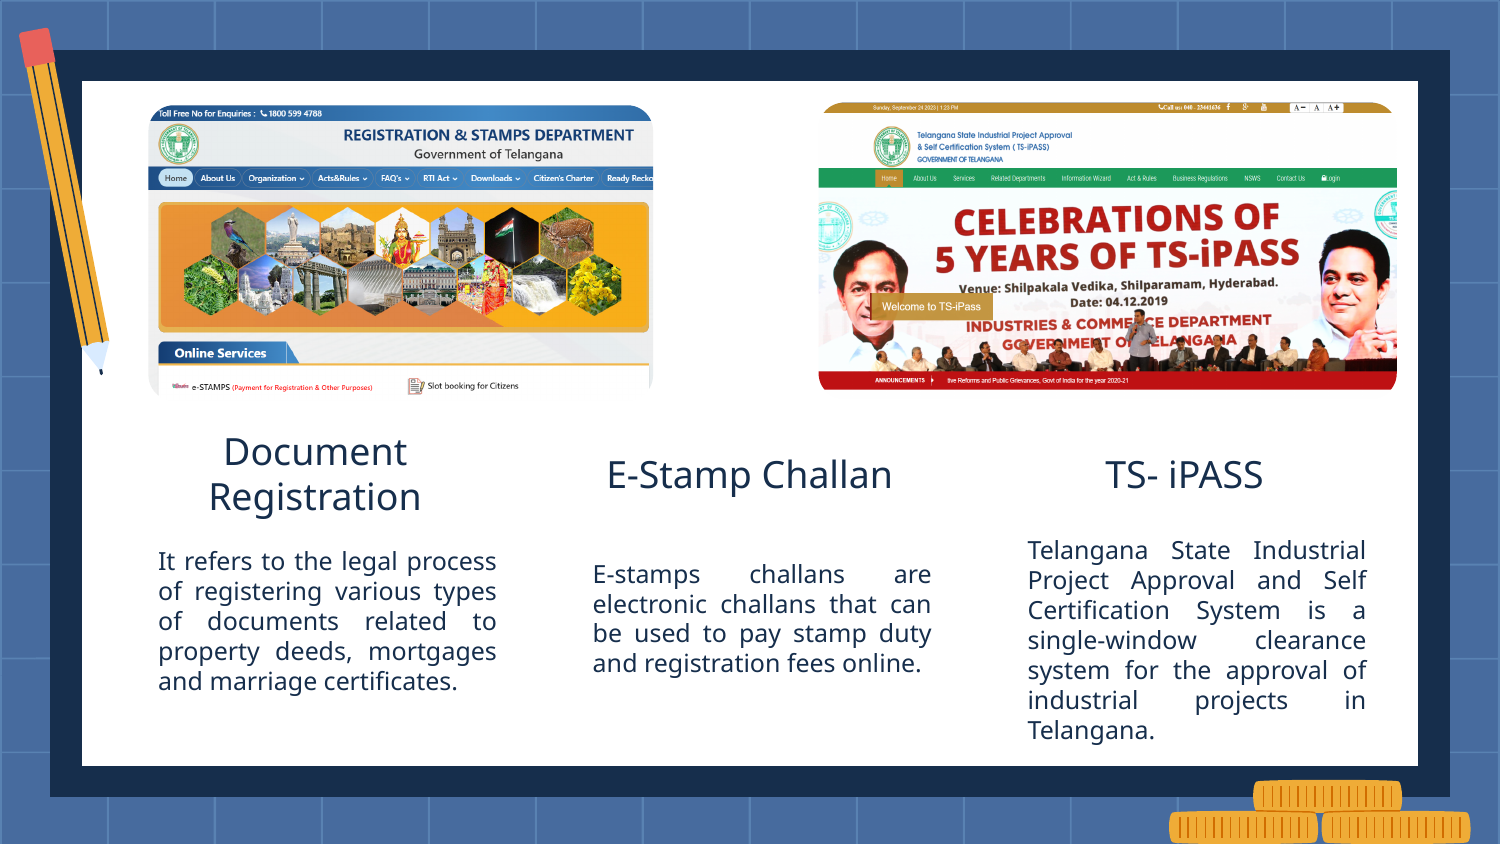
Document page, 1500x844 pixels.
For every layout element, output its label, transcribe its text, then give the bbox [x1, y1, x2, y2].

title TS- iPASS [987, 441, 1382, 506]
title Document Registration [118, 441, 513, 506]
title E-Stamp Challan [552, 441, 948, 506]
subtitle E-stamps challans are electronic challans that can be used to pay stamp duty and registration fees online. [552, 545, 948, 691]
subtitle It refers to the legal process of registering various types of documents related to property deeds, mortgages and marriage certificates. [118, 533, 513, 708]
picture [818, 102, 1397, 399]
picture [148, 105, 654, 401]
subtitle Telangana State Industrial Project Approval and Self Certification System is a single-window clearance system for the approval of industrial projects in Telangana. [987, 533, 1382, 746]
